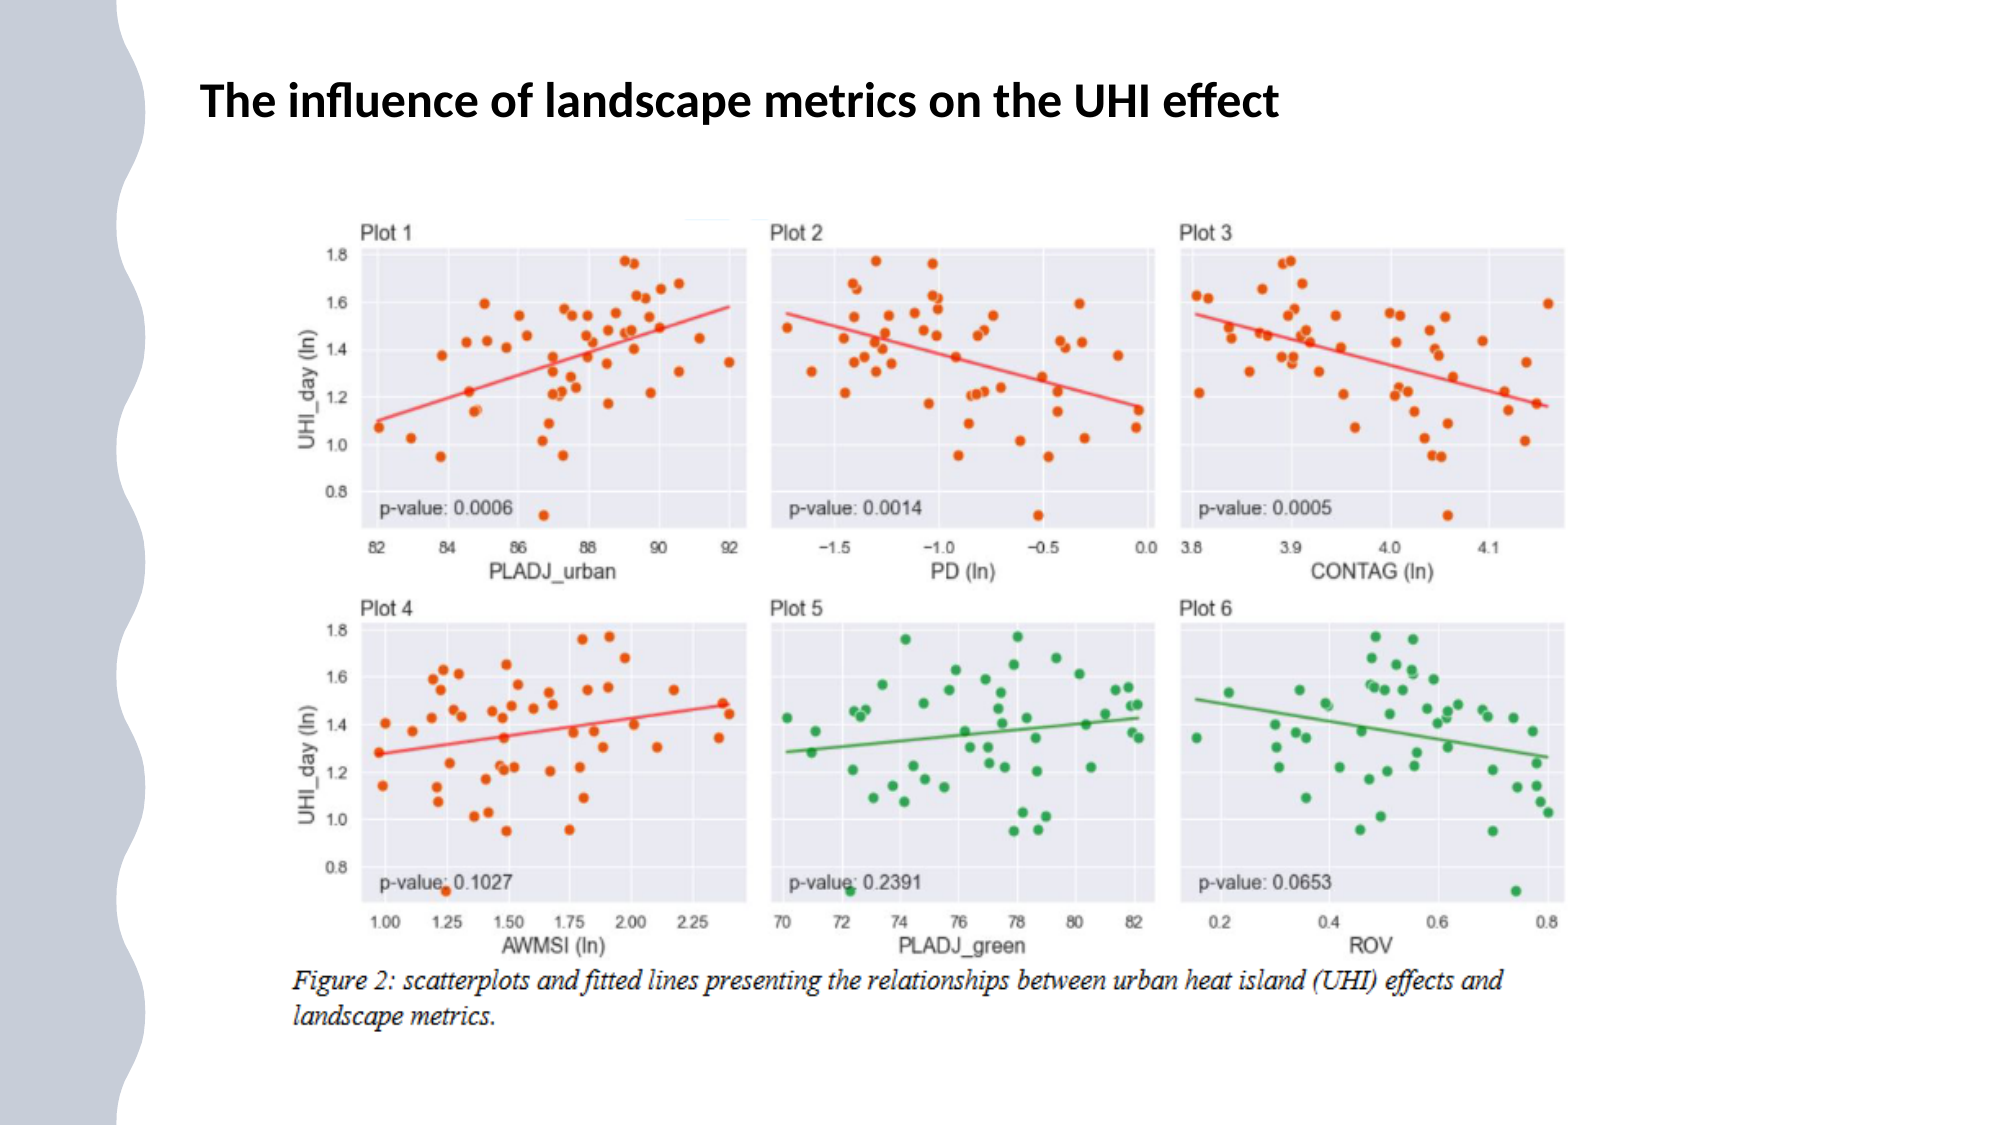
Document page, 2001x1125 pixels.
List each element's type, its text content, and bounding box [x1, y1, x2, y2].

text_box The influence of landscape metrics on the UHI effect [185, 59, 1333, 135]
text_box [0, 0, 146, 1125]
picture [285, 219, 1574, 1037]
